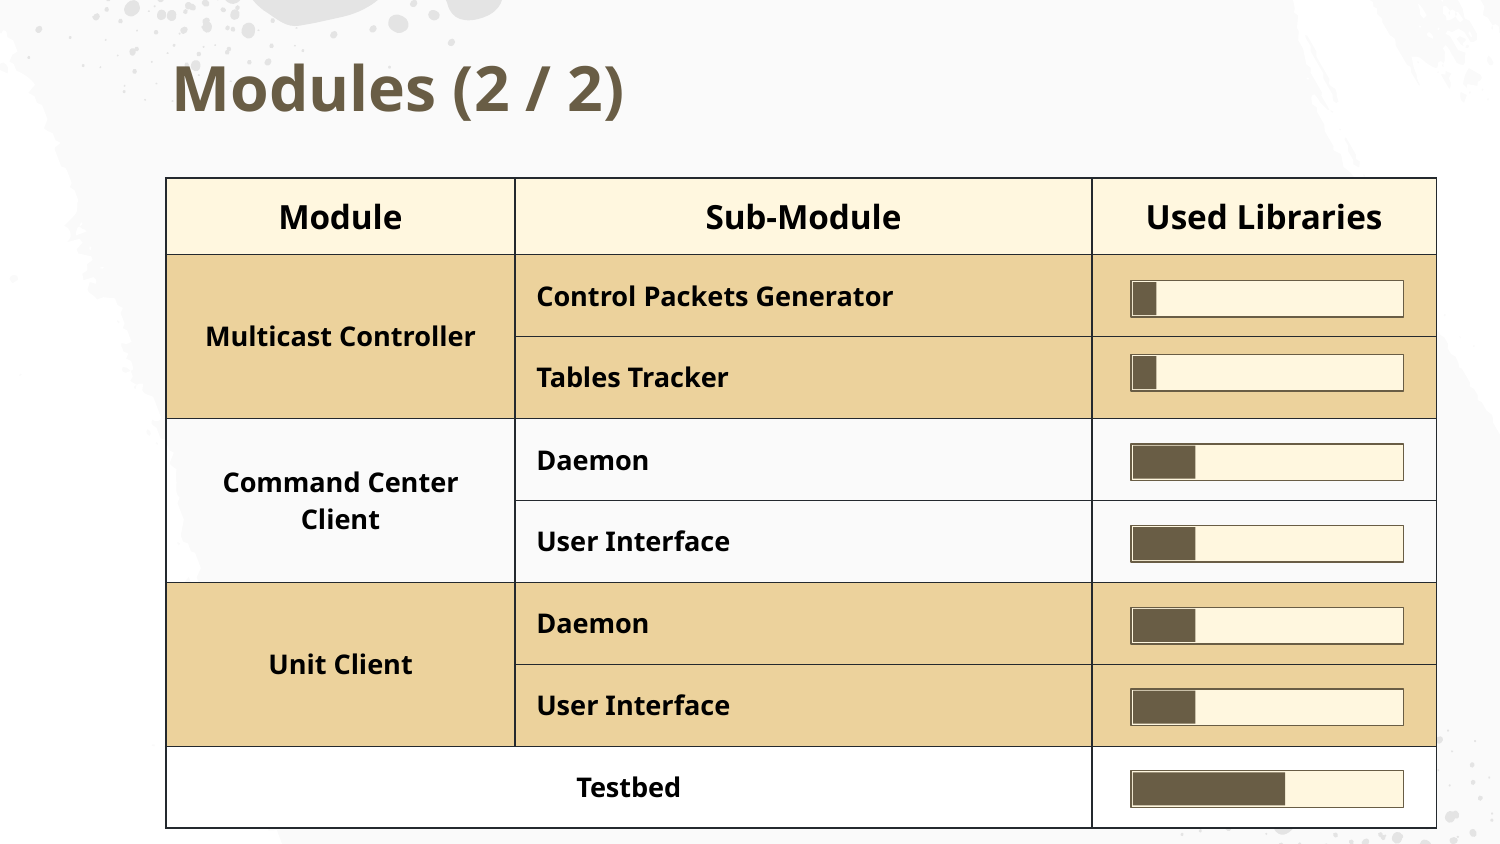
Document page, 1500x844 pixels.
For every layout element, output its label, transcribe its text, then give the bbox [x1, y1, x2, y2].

table_cell Daemon [516, 583, 1091, 664]
text_box [1132, 282, 1157, 316]
table_cell User Interface [516, 501, 1091, 582]
text_box [1132, 772, 1286, 806]
table_cell Command Center Client [167, 419, 514, 582]
text_box [1133, 690, 1196, 724]
table_header Sub-Module [516, 179, 1091, 254]
table_cell User Interface [516, 665, 1091, 746]
table_cell [1093, 583, 1436, 664]
table_cell Daemon [516, 419, 1091, 500]
text_box [1132, 356, 1157, 390]
text_box [1133, 608, 1196, 642]
text_box [1130, 354, 1404, 392]
text_box [1130, 770, 1404, 808]
table_header Used Libraries [1093, 179, 1436, 254]
text_box [1130, 280, 1404, 318]
table_cell Multicast Controller [167, 255, 514, 418]
table_cell Unit Client [167, 583, 514, 746]
table_cell [1093, 419, 1436, 500]
text_box [1130, 525, 1404, 563]
table_cell [1093, 255, 1436, 336]
table_header Module [167, 179, 514, 254]
text_box [1130, 689, 1404, 726]
table_cell [1093, 747, 1436, 827]
table_cell [1093, 337, 1436, 418]
text_box [1133, 527, 1196, 561]
table_cell Tables Tracker [516, 337, 1091, 418]
table_cell [1093, 501, 1436, 582]
table_cell Testbed [167, 747, 1091, 827]
text_box [1130, 443, 1404, 481]
text_box [1130, 607, 1404, 644]
table_cell [1093, 665, 1436, 746]
text_box [1133, 445, 1196, 479]
title Modules (2 / 2) [156, 33, 1325, 126]
table_cell Control Packets Generator [516, 255, 1091, 336]
